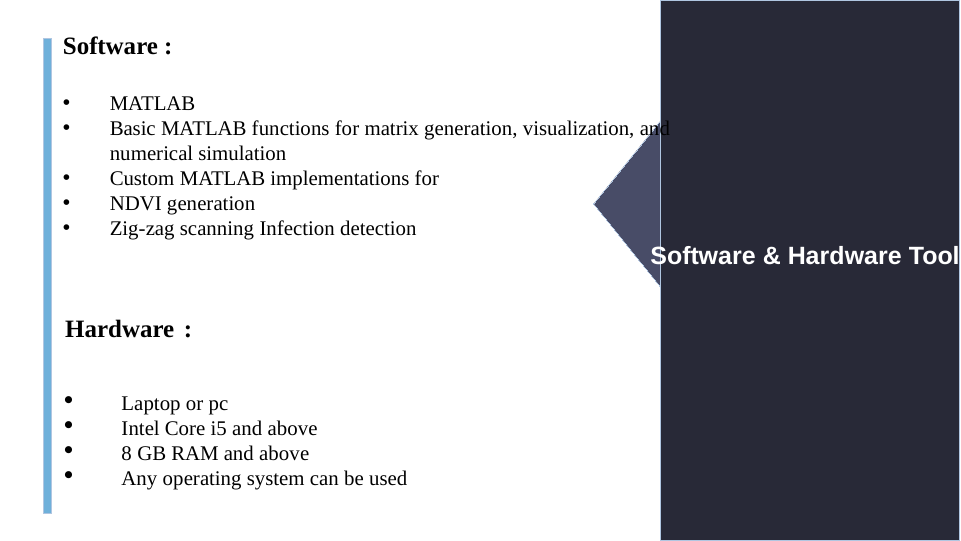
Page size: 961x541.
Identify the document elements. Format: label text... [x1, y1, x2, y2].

text_box Software : MATLAB Basic MATLAB functions for matrix generation, visualization, and numerical simulation Custom MATLAB implementations for NDVI generation Zig-zag scanning Infection detection [48, 22, 588, 248]
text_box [593, 0, 961, 541]
text_box Hardware : Laptop or pc Intel Core i5 and above 8 GB RAM and above Any operating system can be used [50, 292, 546, 498]
text_box [43, 38, 52, 514]
